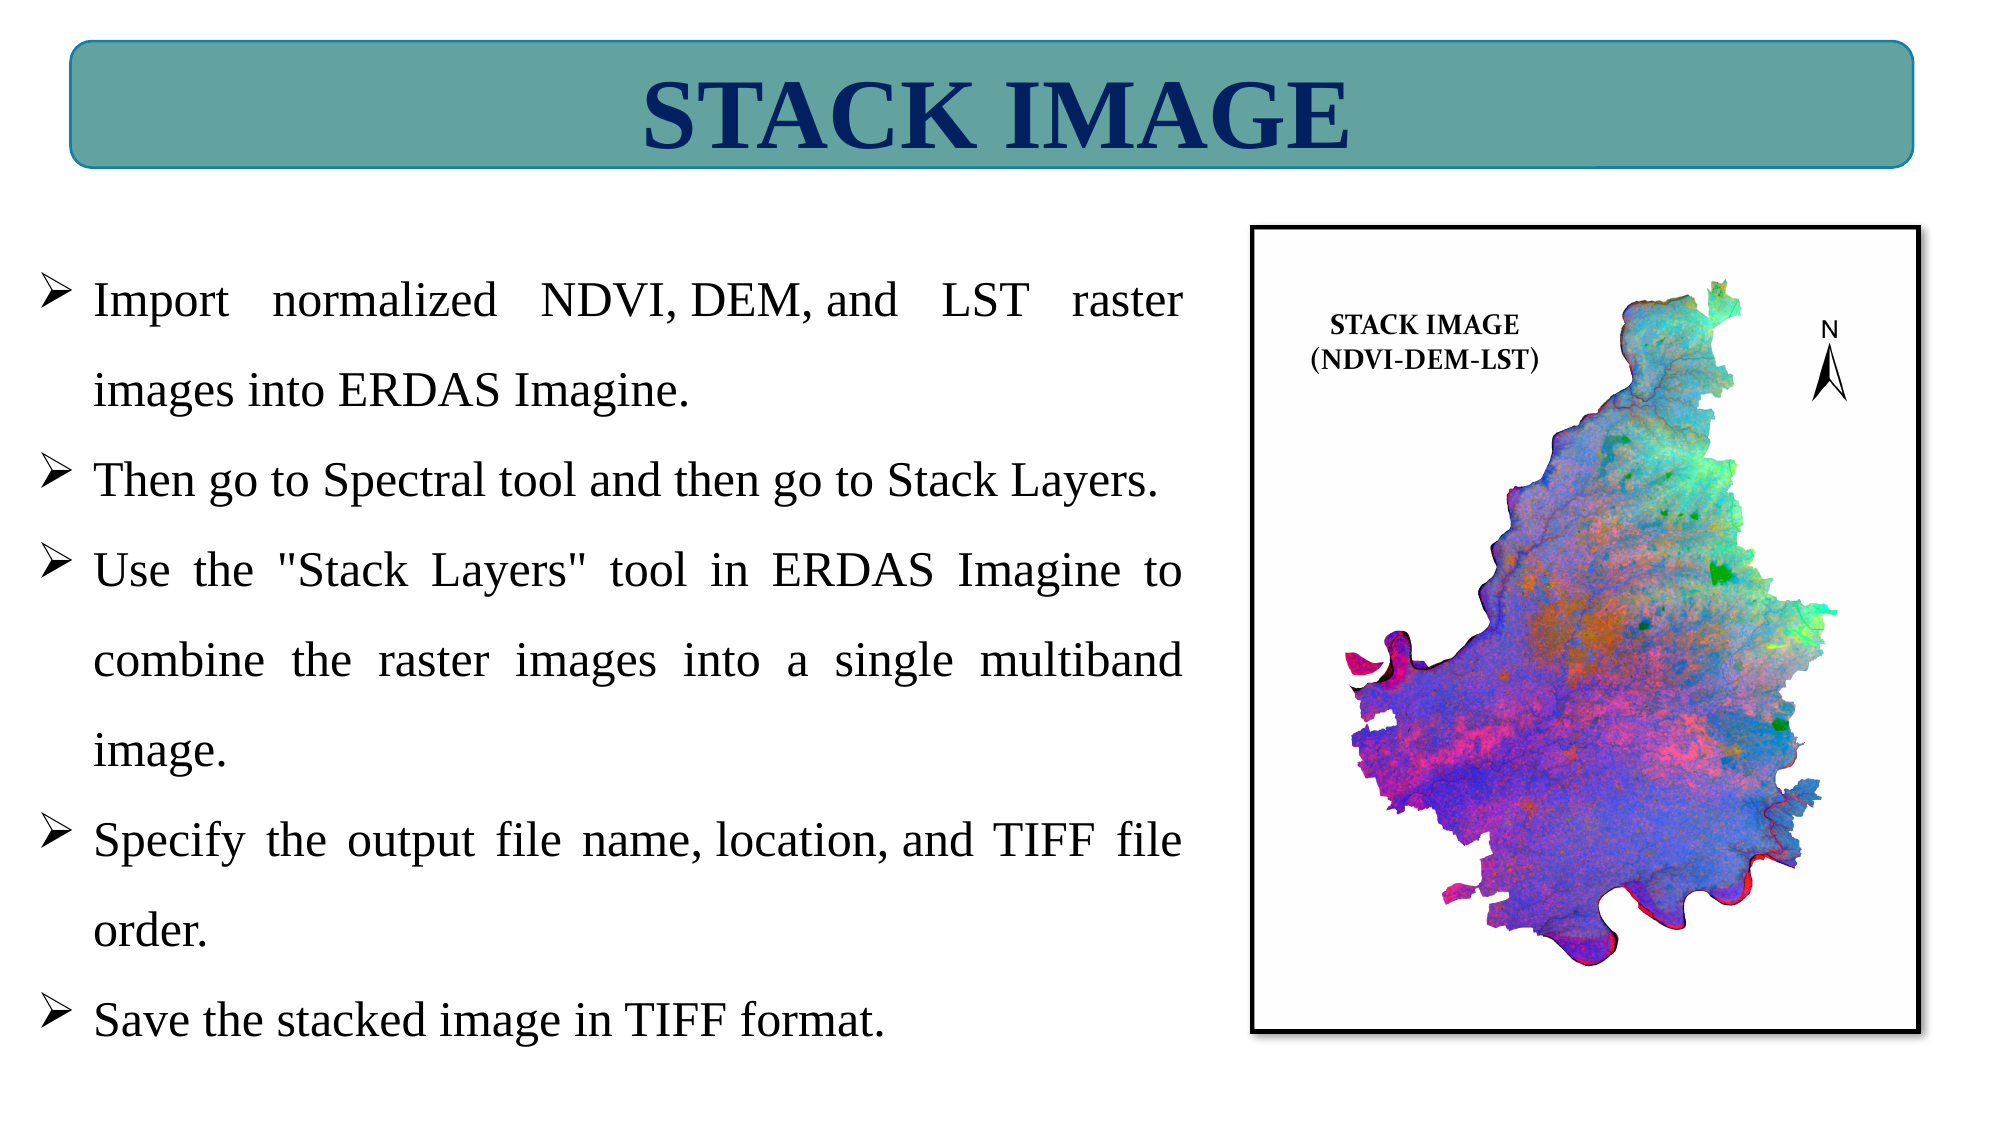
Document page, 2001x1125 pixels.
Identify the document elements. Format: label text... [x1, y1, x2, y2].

picture [1254, 229, 1917, 1030]
text_box Import normalized NDVI, DEM, and LST raster images into ERDAS Imagine. Then go to Spectral tool and then go to Stack Layers. Use the "Stack Layers" tool in ERDAS Imagine to combine the raster images into a single multiband image. Specify the output file name, location, and TIFF file order. Save the stacked image in TIFF format. [22, 229, 1199, 1055]
text_box STACK IMAGE [82, 41, 1914, 176]
text_box [69, 42, 82, 167]
